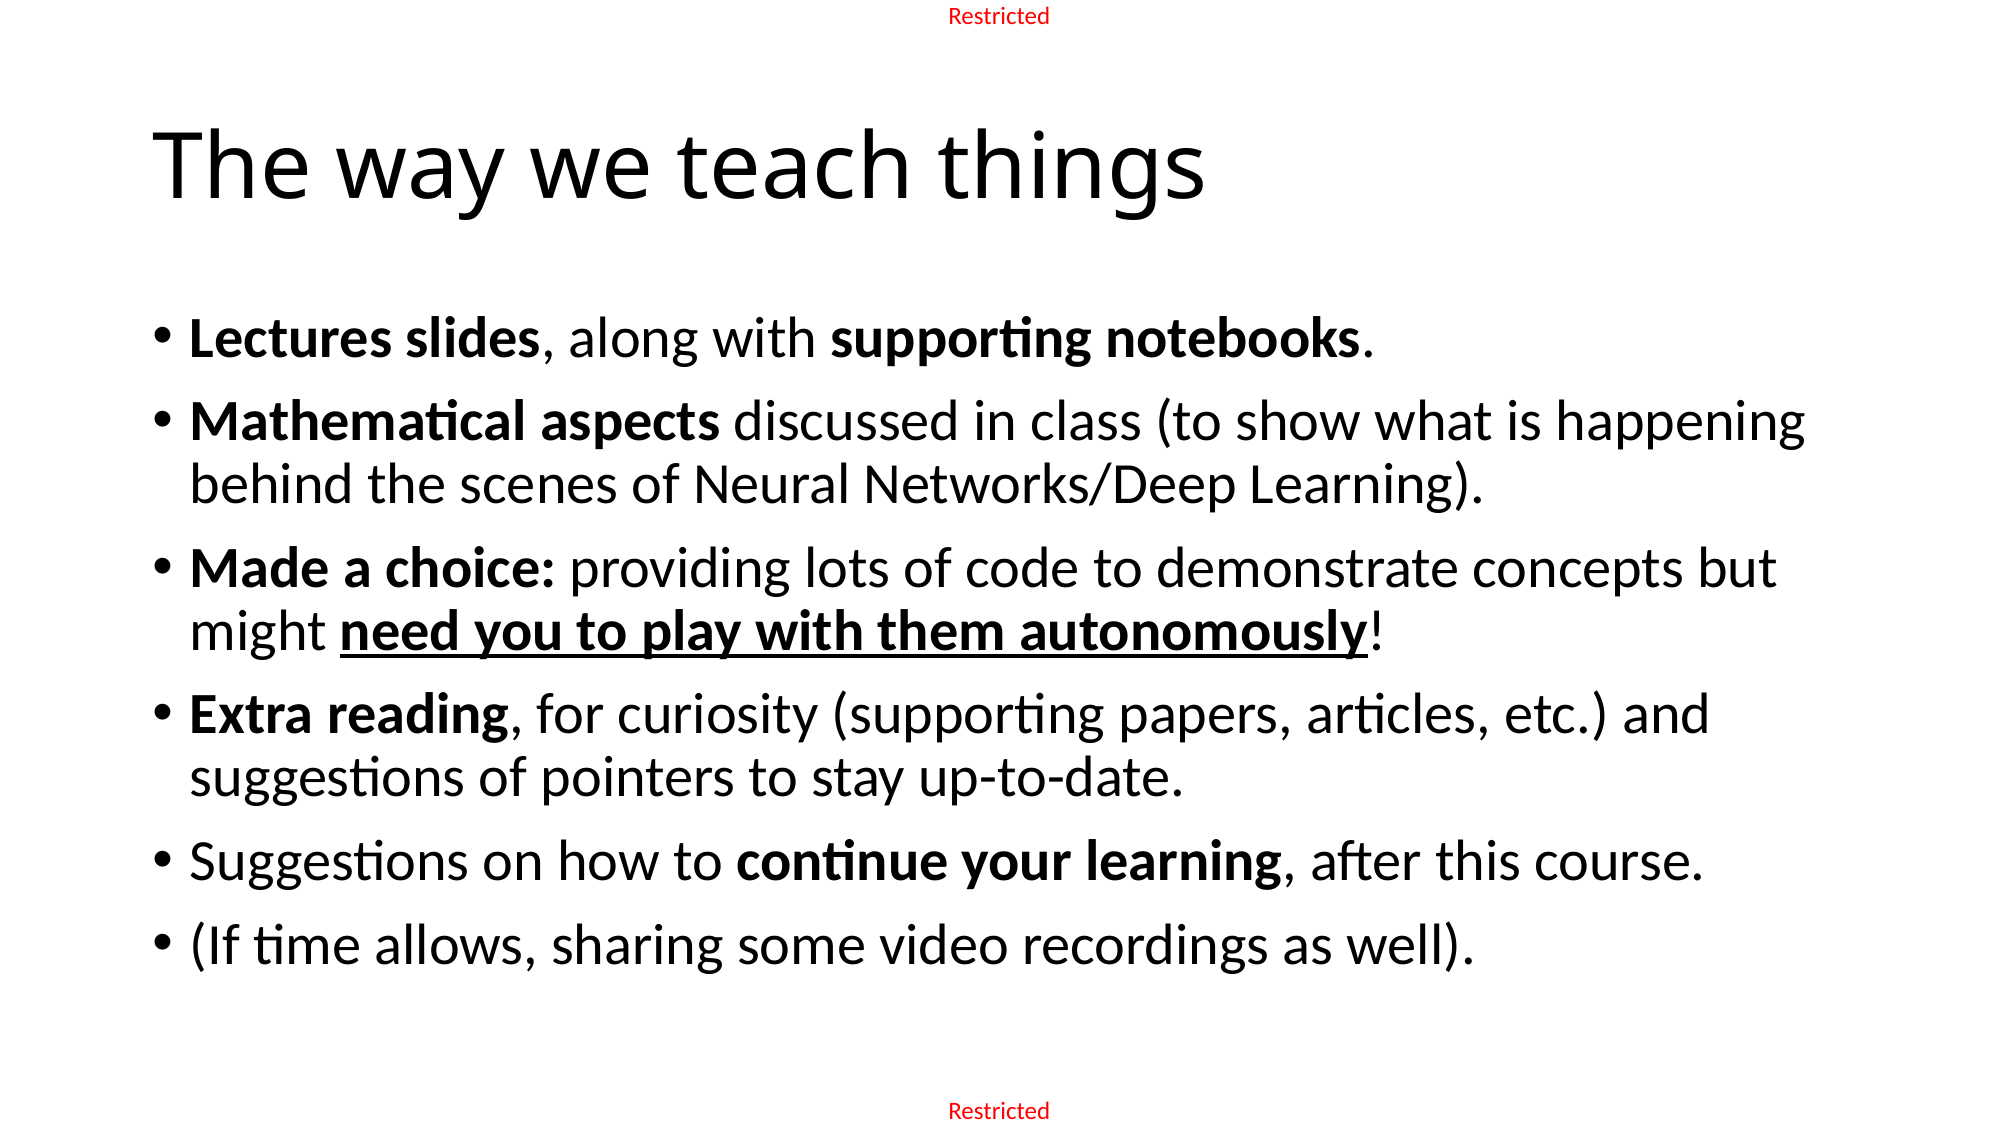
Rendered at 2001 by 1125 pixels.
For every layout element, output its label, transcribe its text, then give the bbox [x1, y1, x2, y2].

title The way we teach things [137, 59, 1863, 278]
list Lectures slides, along with supporting notebooks. Mathematical aspects discussed in class (to show what is happening behind the scenes of Neural Networks/Deep Learning). Made a choice: providing lots of code to demonstrate concepts but might need you to play with them autonomously! Extra reading, for curiosity (supporting papers, articles, etc.) and suggestions of pointers to stay up-to-date. Suggestions on how to continue your learning, after this course. (If time allows, sharing some video recordings as well). [137, 299, 1863, 1125]
